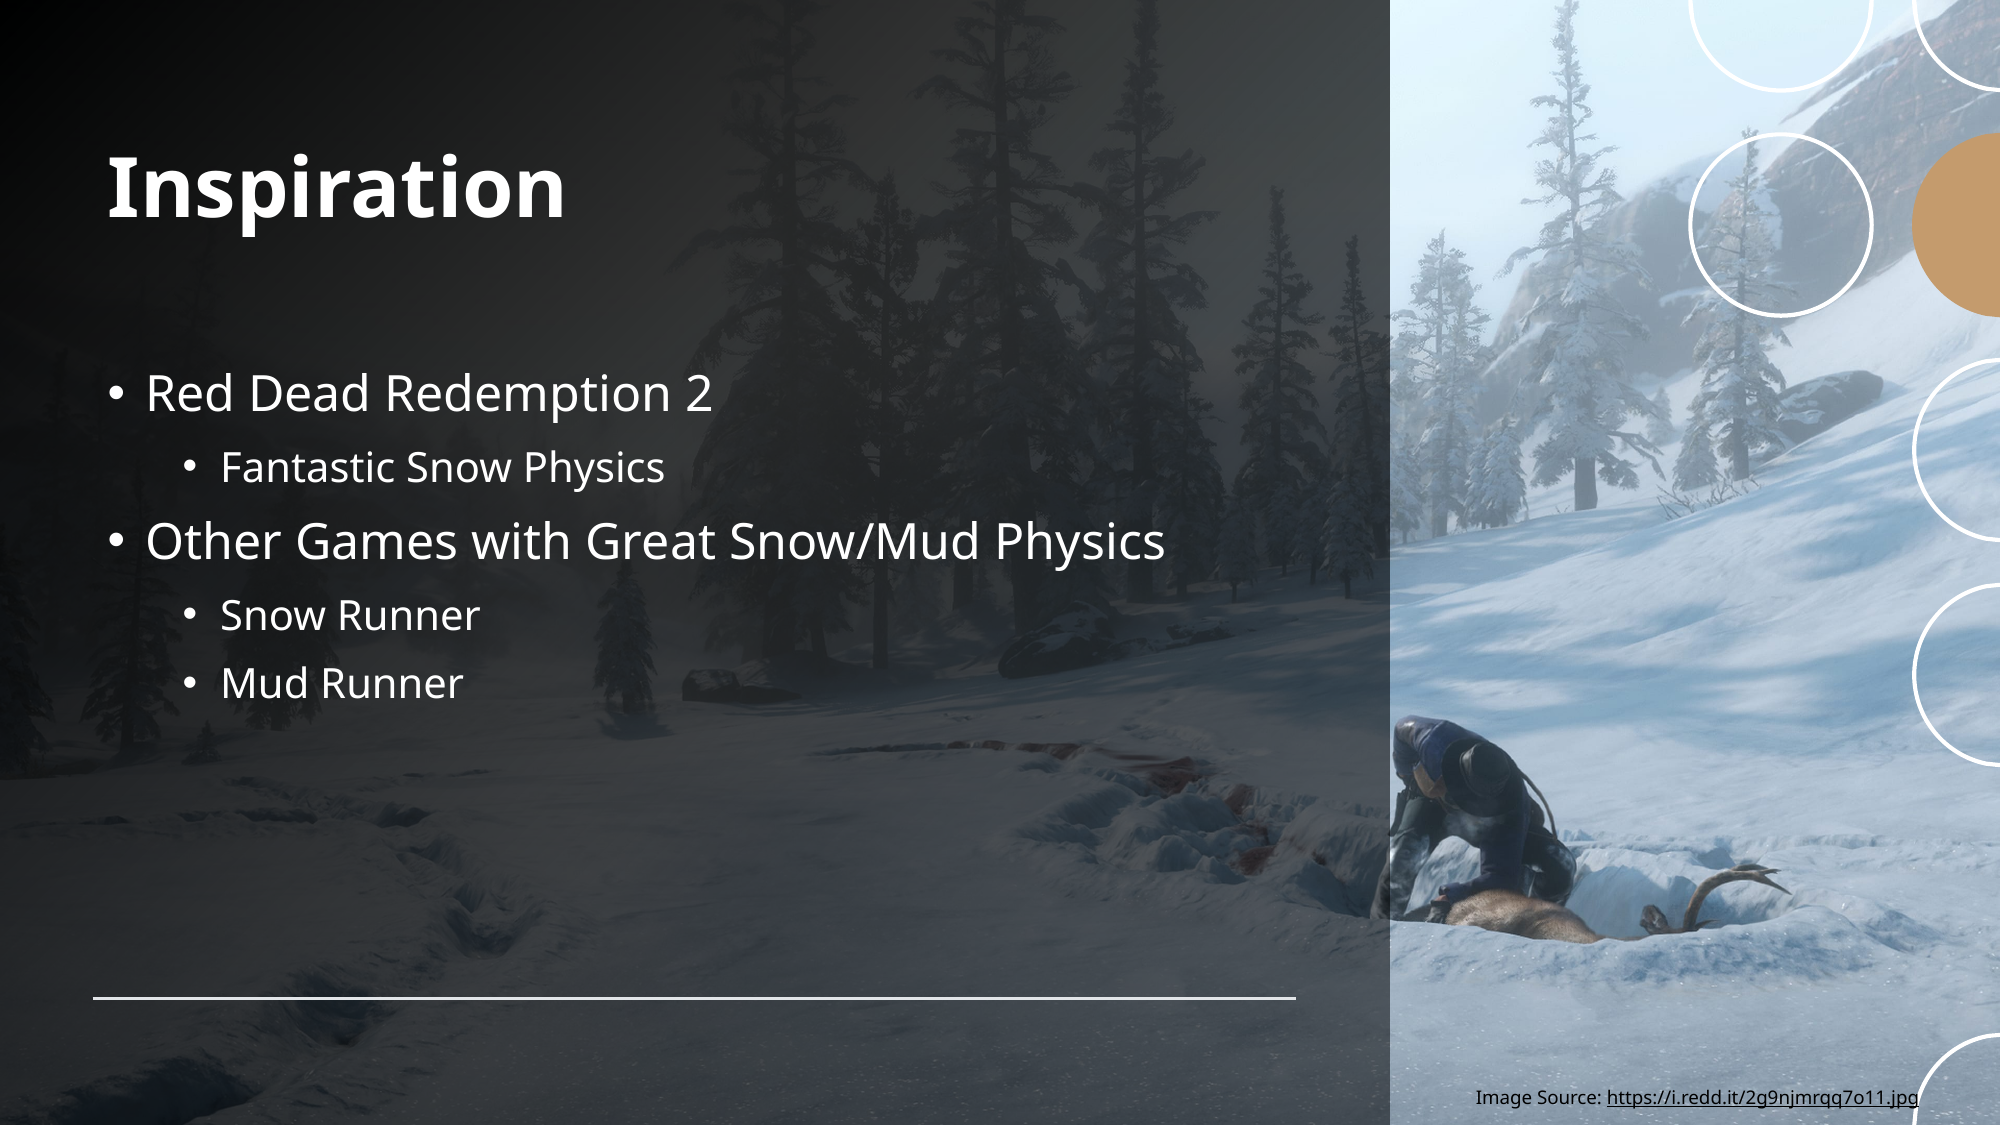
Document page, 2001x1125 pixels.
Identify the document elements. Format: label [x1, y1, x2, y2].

picture [0, 0, 1688, 1125]
text_box [1688, 0, 2000, 1125]
